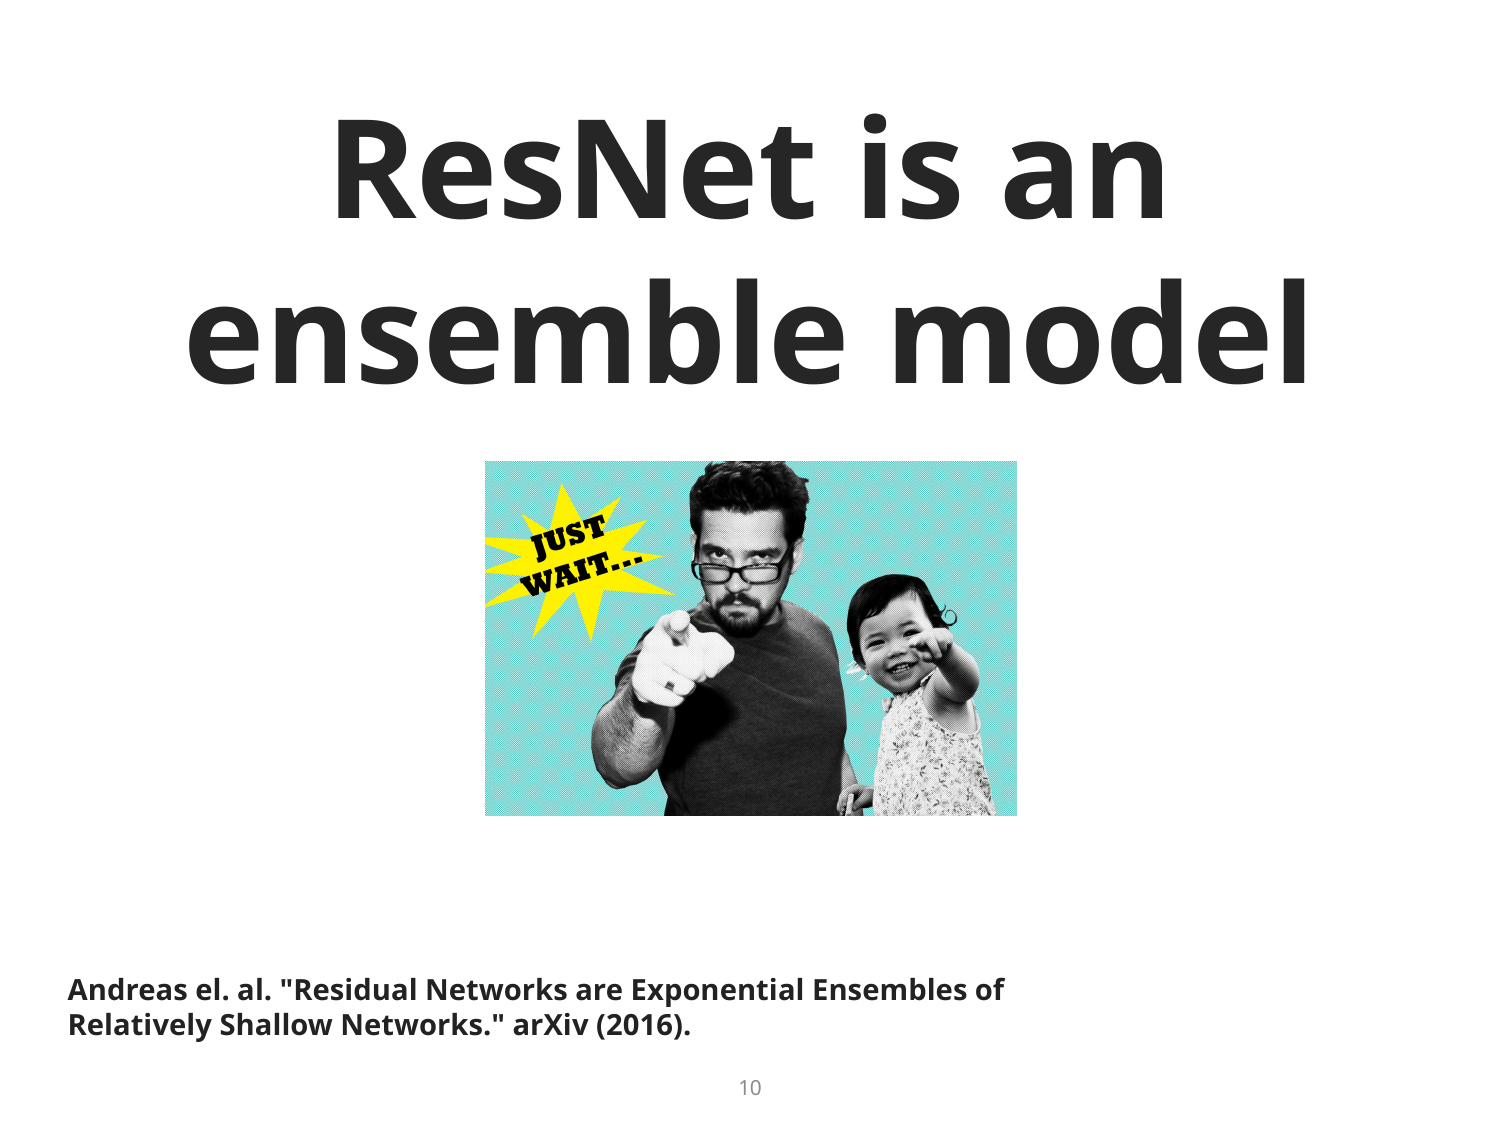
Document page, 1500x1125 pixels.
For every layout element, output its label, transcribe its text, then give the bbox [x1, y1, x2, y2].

text_box Andreas el. al. "Residual Networks are Exponential Ensembles of Relatively Shallow Networks." arXiv (2016). [53, 964, 1046, 1049]
slide_number 10 [575, 1058, 925, 1119]
picture [484, 460, 1017, 816]
text_box ResNet is an ensemble model [112, 125, 1388, 367]
